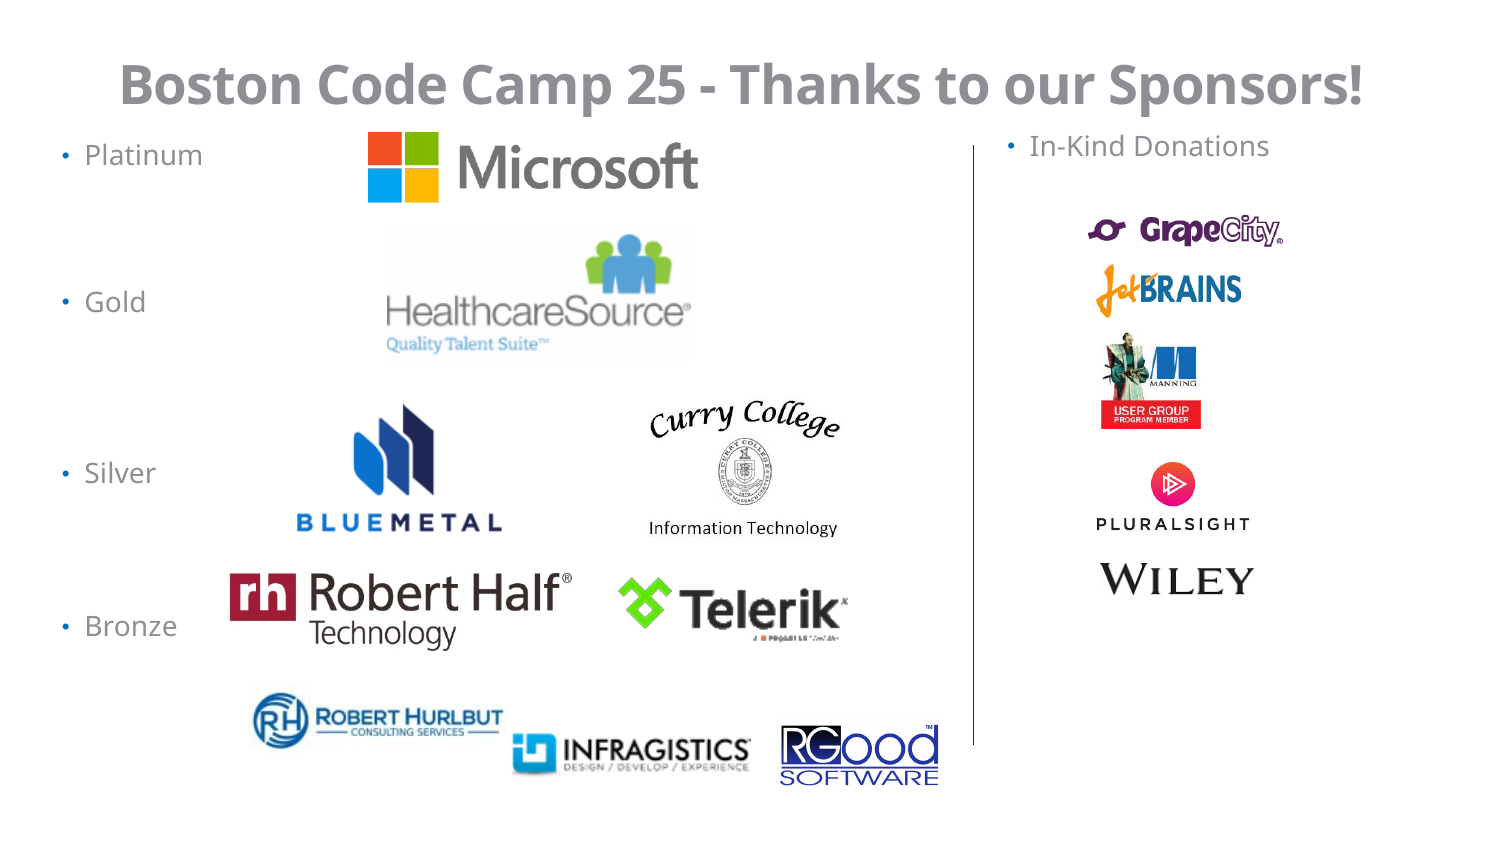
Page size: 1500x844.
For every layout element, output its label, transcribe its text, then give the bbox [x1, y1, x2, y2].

picture [1100, 332, 1201, 429]
picture [776, 717, 943, 791]
picture [1081, 263, 1254, 320]
picture [642, 393, 847, 542]
picture [228, 571, 573, 652]
list In-Kind Donations [992, 123, 1452, 805]
picture [283, 397, 516, 538]
picture [1095, 461, 1251, 532]
picture [512, 723, 751, 787]
picture [322, 88, 743, 363]
title Boston Code Camp 25 - Thanks to our Sponsors! [103, 44, 1397, 124]
list Platinum Gold Silver Bronze [46, 132, 966, 825]
picture [1075, 200, 1290, 257]
picture [581, 559, 895, 666]
picture [249, 684, 508, 758]
picture [1100, 563, 1254, 596]
